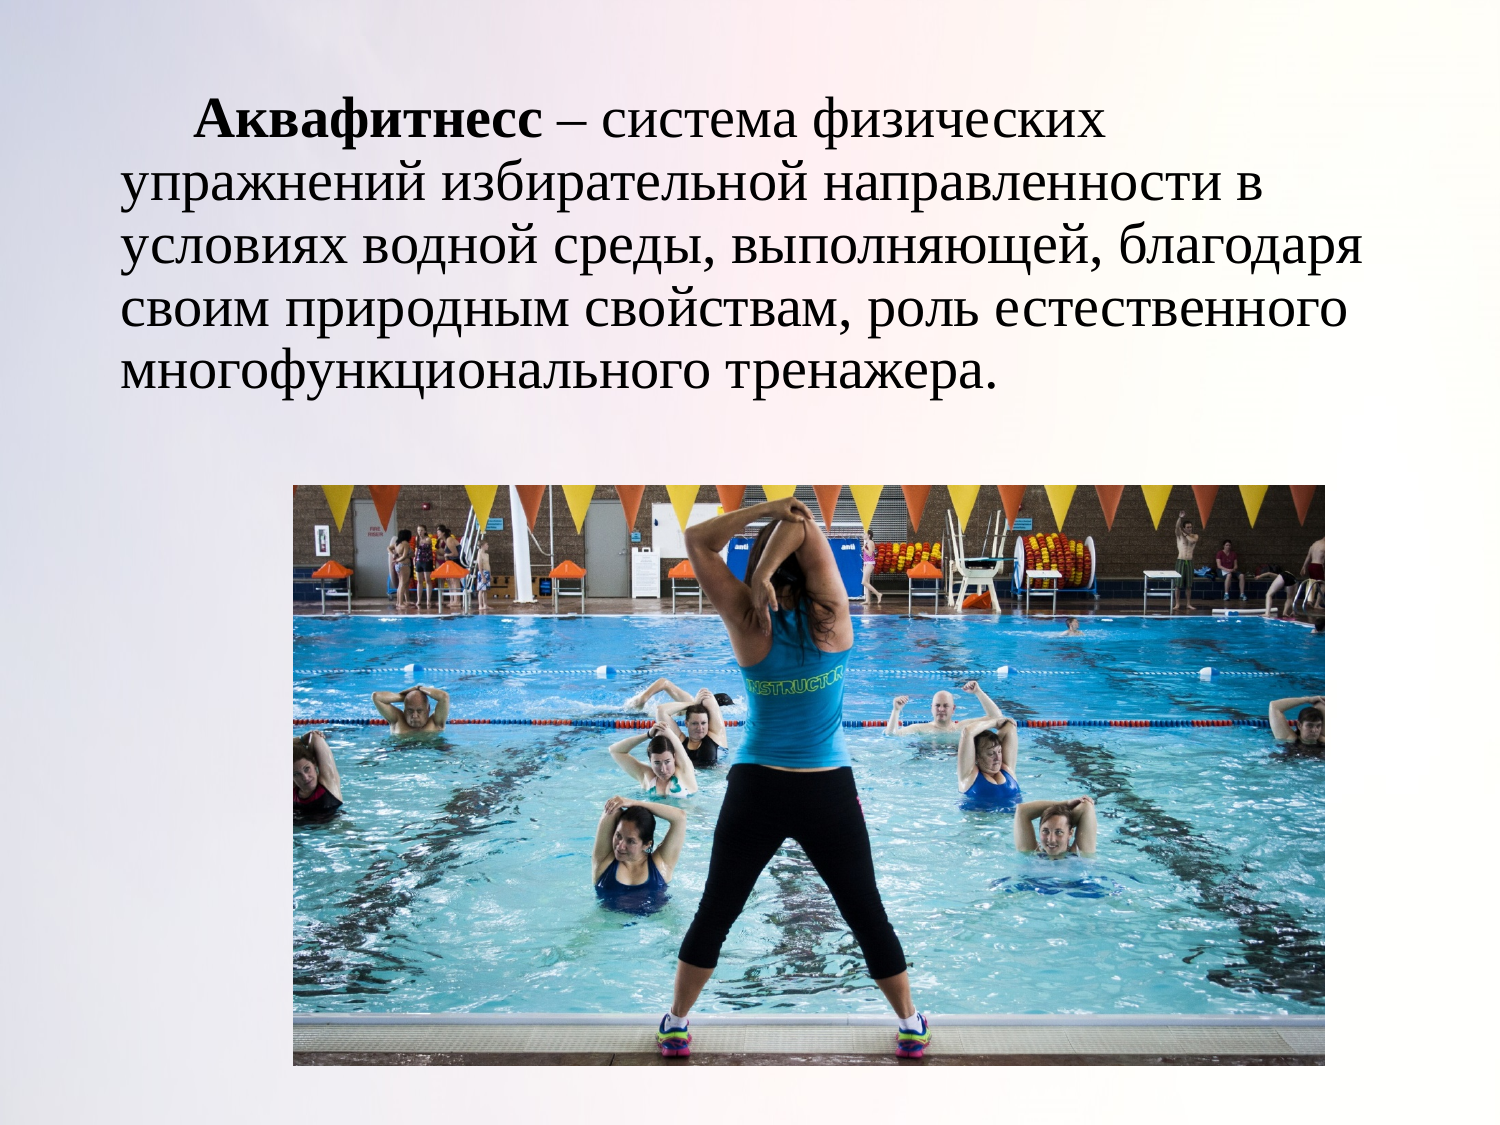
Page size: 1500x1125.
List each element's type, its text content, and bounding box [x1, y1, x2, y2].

picture [0, 0, 1500, 1125]
list Аквафитнесс – система физических упражнений избирательной направленности в условиях водной среды, выполняющей, благодаря своим природным свойствам, роль естественного многофункционального тренажера. [105, 79, 1397, 446]
